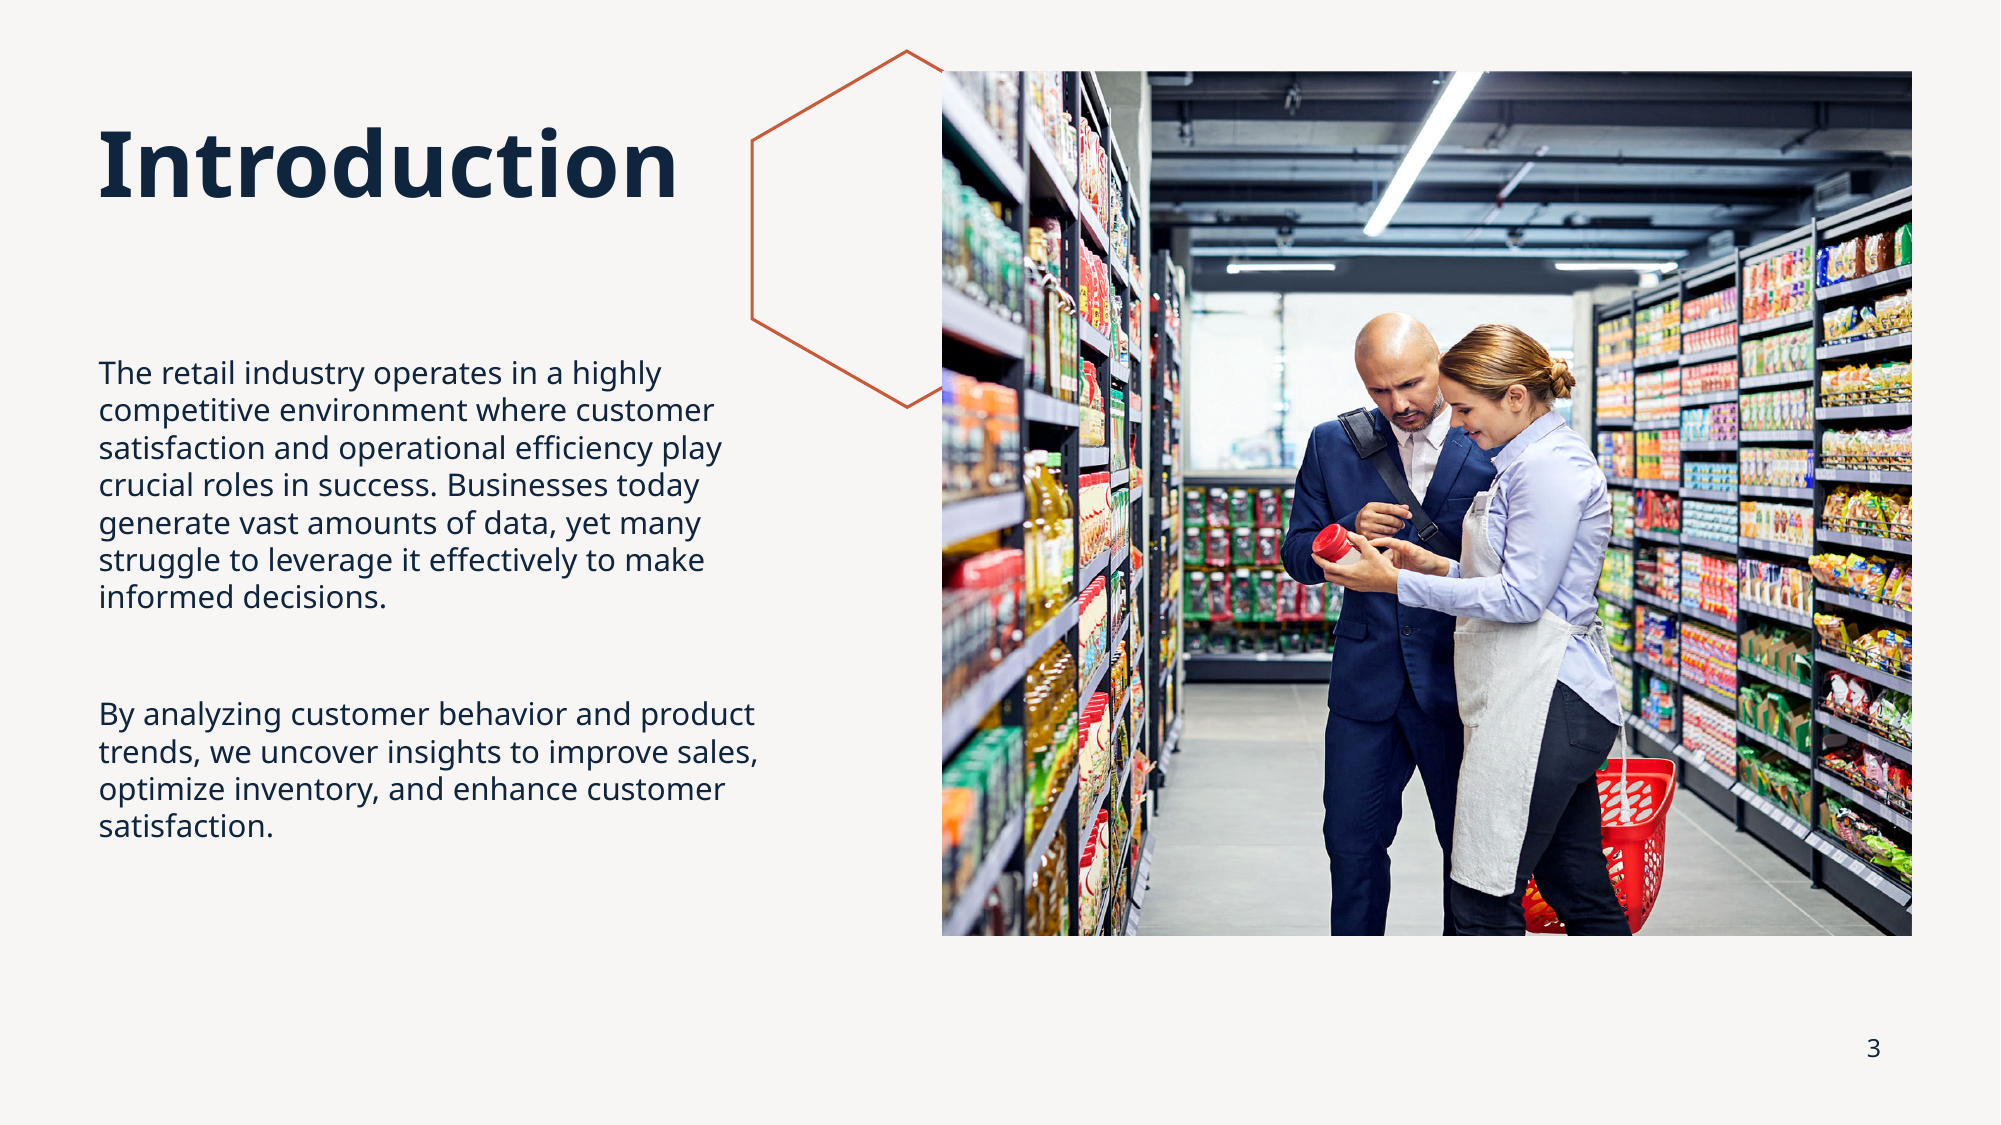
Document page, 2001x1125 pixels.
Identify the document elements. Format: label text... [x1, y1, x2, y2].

title Introduction [83, 71, 870, 265]
list The retail industry operates in a highly competitive environment where customer satisfaction and operational efficiency play crucial roles in success. Businesses today generate vast amounts of data, yet many struggle to leverage it effectively to make informed decisions. By analyzing customer behavior and product trends, we uncover insights to improve sales, optimize inventory, and enhance customer satisfaction. [83, 345, 783, 842]
picture [942, 0, 2000, 1125]
text_box [752, 51, 942, 408]
